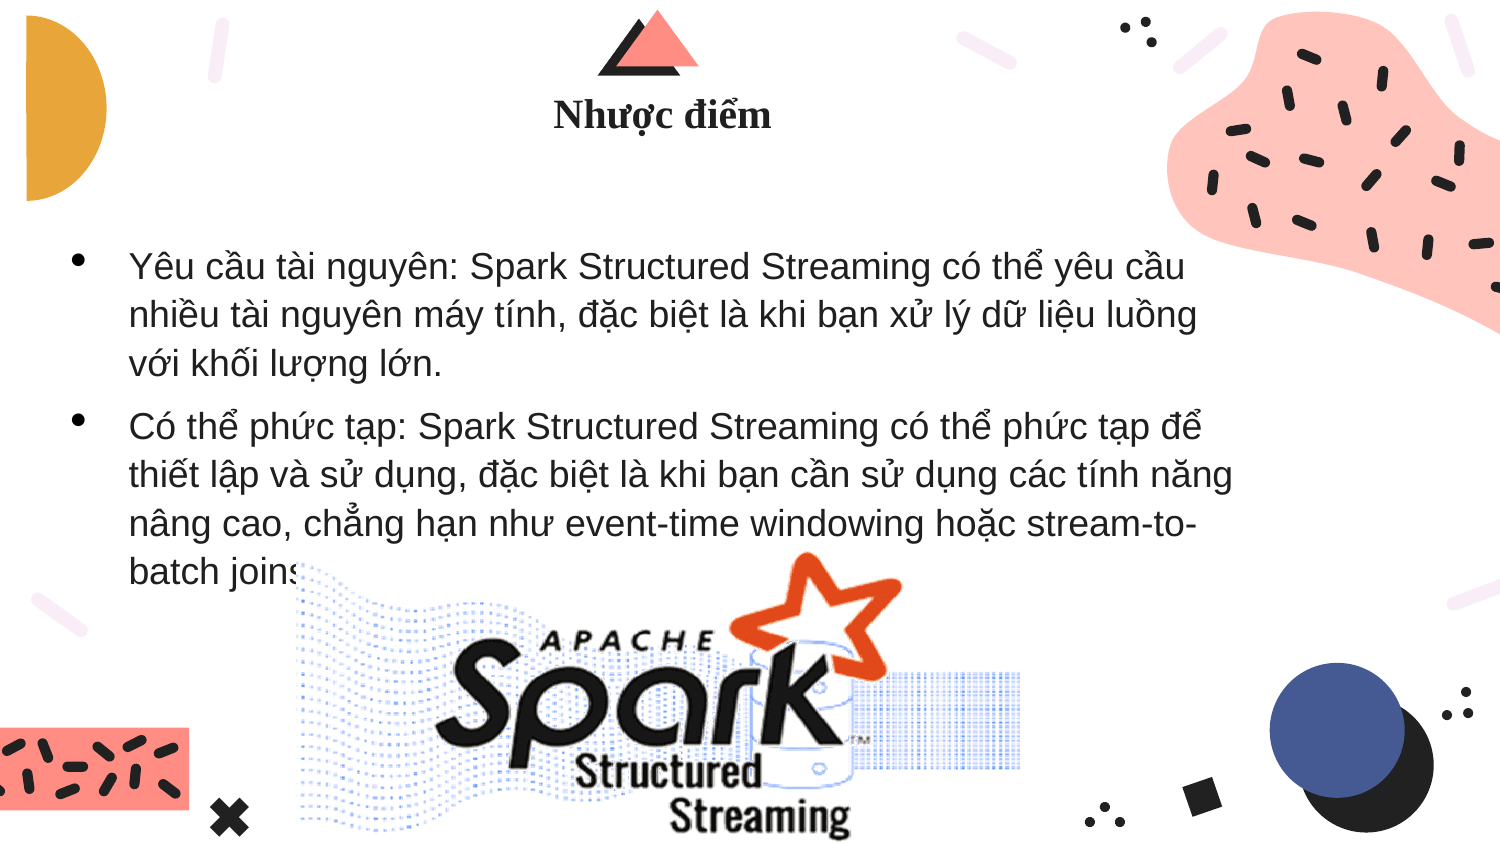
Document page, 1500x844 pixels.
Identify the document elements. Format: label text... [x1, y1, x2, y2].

text_box Yêu cầu tài nguyên: Spark Structured Streaming có thể yêu cầu nhiều tài nguyên máy tính, đặc biệt là khi bạn xử lý dữ liệu luồng với khối lượng lớn. Có thể phức tạp: Spark Structured Streaming có thể phức tạp để thiết lập và sử dụng, đặc biệt là khi bạn cần sử dụng các tính năng nâng cao, chẳng hạn như event-time windowing hoặc stream-to-batch joins. [57, 231, 1250, 658]
title Nhược điểm [392, 67, 933, 186]
picture [296, 551, 1020, 844]
